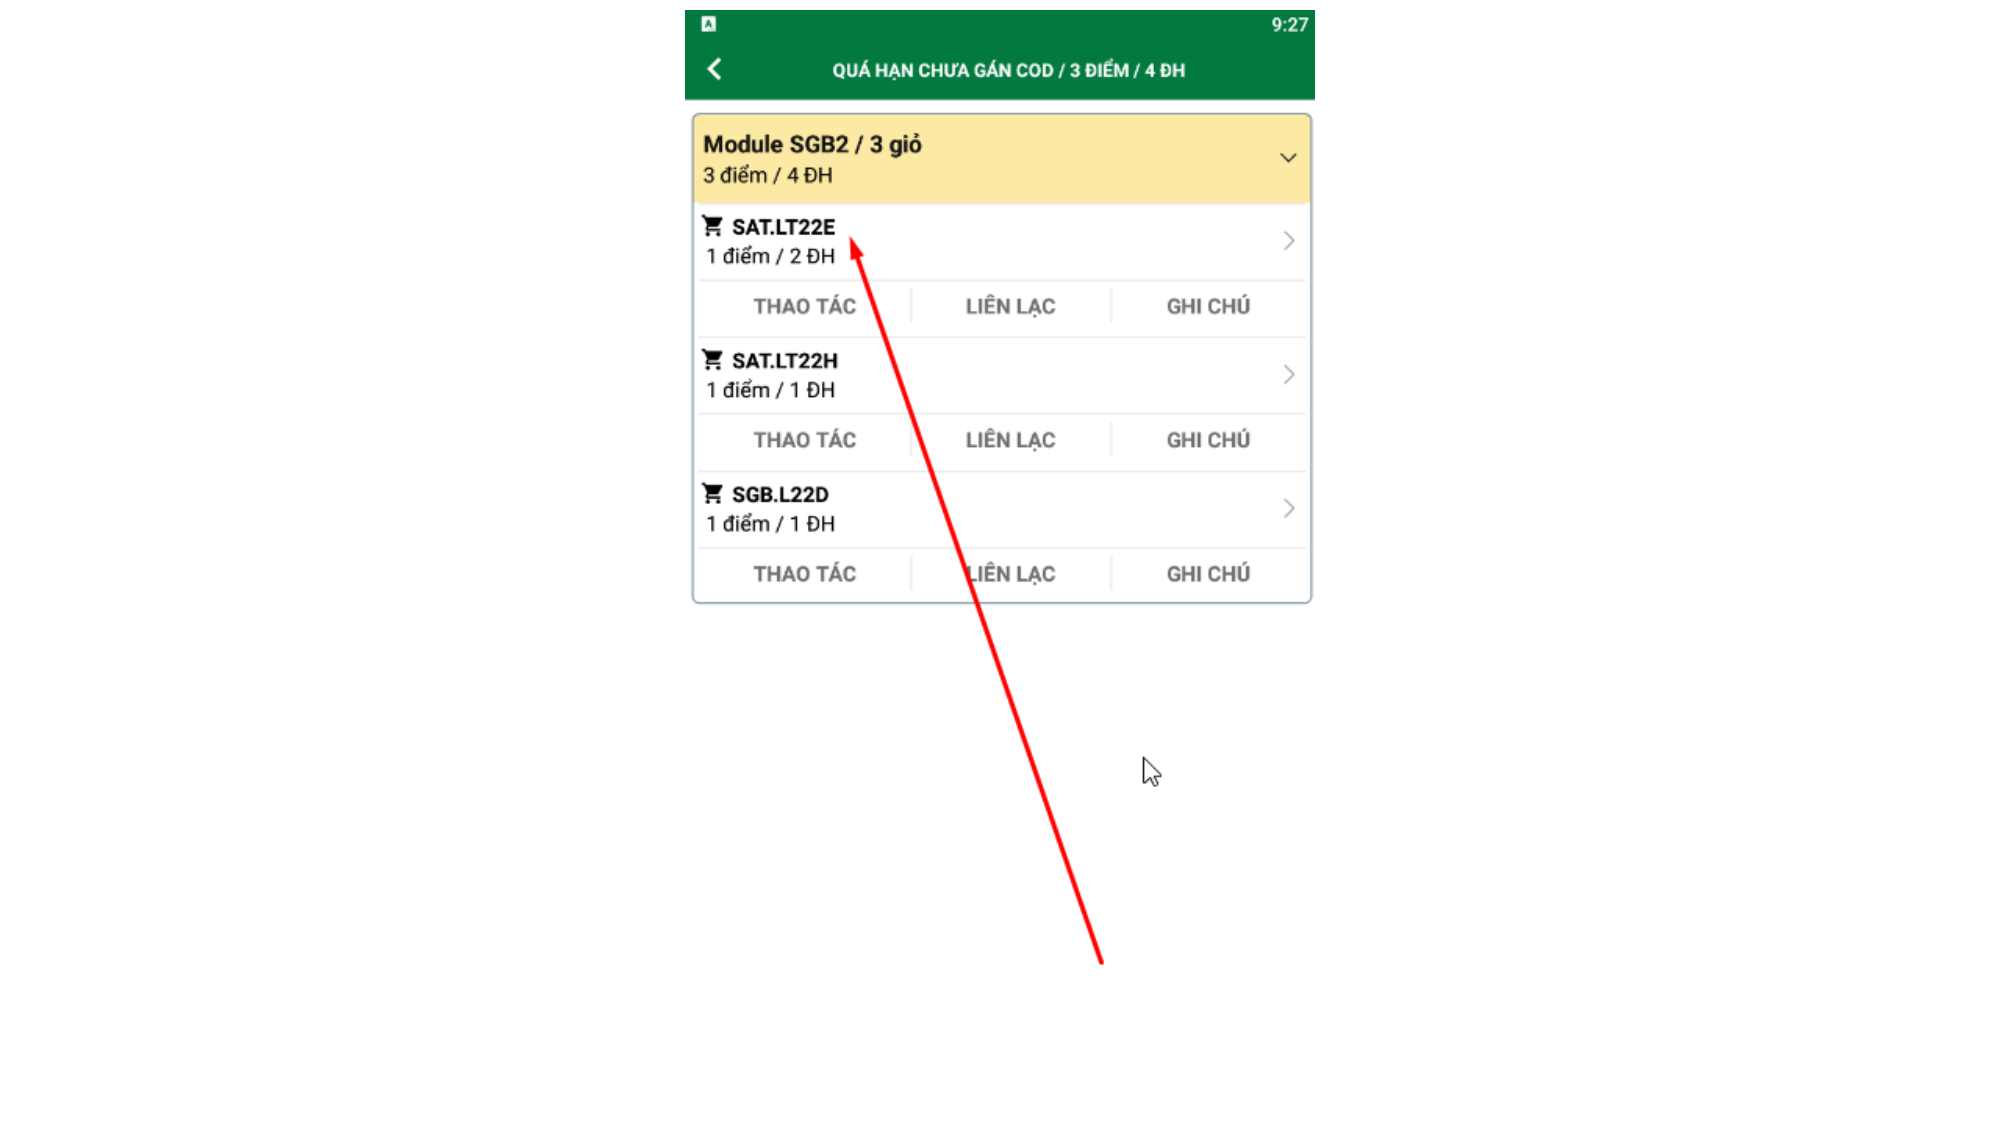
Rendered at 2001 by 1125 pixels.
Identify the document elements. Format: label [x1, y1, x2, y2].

picture [685, 10, 1315, 1115]
